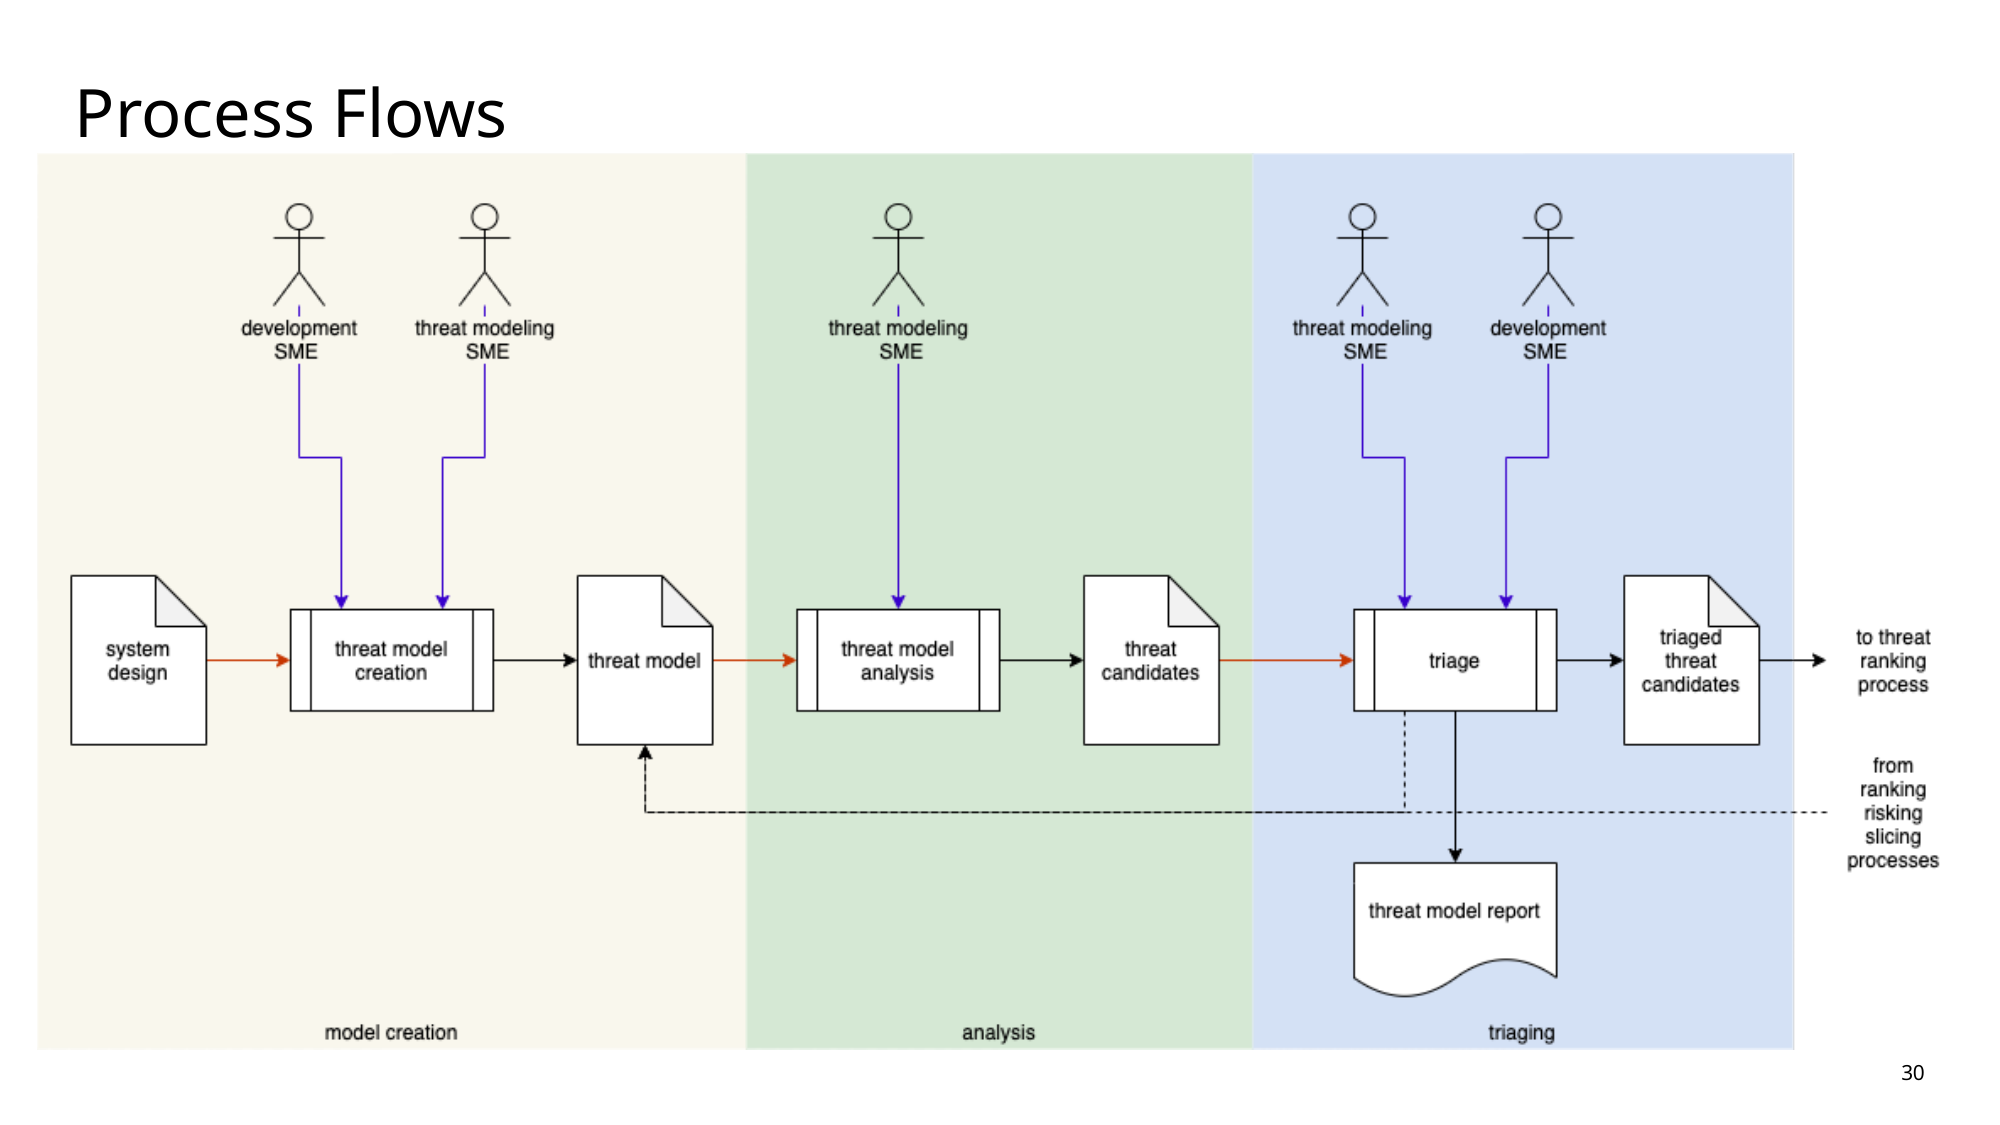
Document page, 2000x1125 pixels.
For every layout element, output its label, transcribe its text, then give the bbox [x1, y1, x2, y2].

title Process Flows [74, 75, 1538, 150]
picture [37, 153, 1963, 1050]
slide_number 30 [1876, 1061, 1925, 1088]
